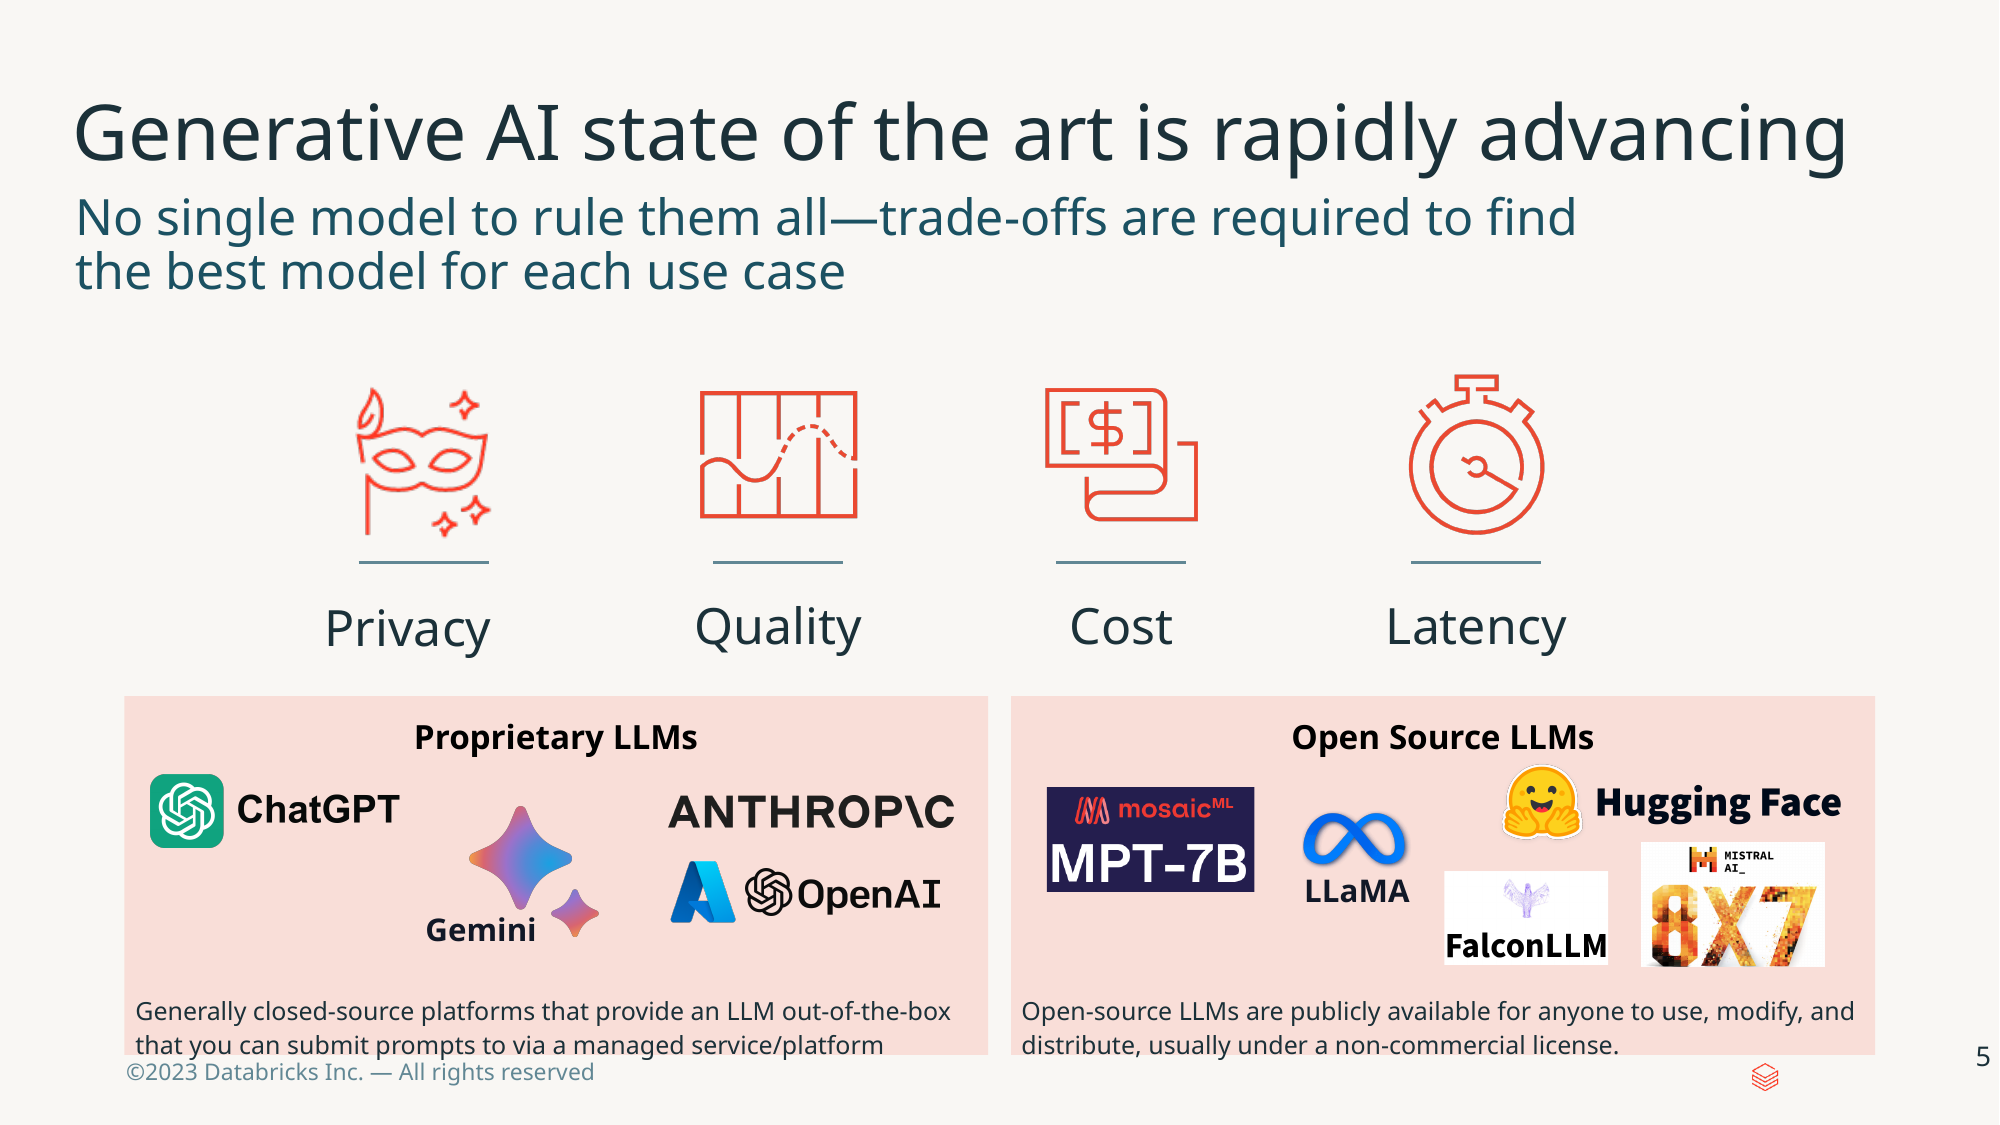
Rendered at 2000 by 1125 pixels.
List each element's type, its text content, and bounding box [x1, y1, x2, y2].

picture [1749, 1068, 1781, 1093]
picture [1302, 808, 1412, 870]
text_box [667, 858, 940, 926]
picture [1485, 752, 1862, 968]
picture [668, 795, 955, 828]
subtitle Open-source LLMs are publicly available for anyone to use, modify, and distribute, usually under a non-commercial license. [1021, 982, 1889, 1068]
picture [331, 370, 516, 555]
text_box Quality [613, 585, 944, 655]
text_box Open Source LLMs [1011, 696, 1876, 1055]
picture [468, 806, 600, 937]
picture [1444, 870, 1609, 965]
title Generative AI state of the art is rapidly advancing [72, 87, 1937, 184]
text_box LLaMA [1275, 852, 1439, 928]
picture [1046, 786, 1255, 892]
picture [678, 354, 879, 555]
slide_number ‹#› [1871, 1038, 1992, 1125]
text_box Privacy [183, 587, 634, 657]
text_box Proprietary LLMs [124, 696, 989, 1055]
list Generally closed-source platforms that provide an LLM out-of-the-box that you can submit prompts to via a managed service/platform [135, 982, 1003, 1068]
text_box Cost [956, 585, 1287, 655]
picture [1021, 354, 1222, 555]
text_box Latency [1311, 585, 1642, 655]
picture [1375, 354, 1577, 555]
text_box Gemini [399, 891, 564, 967]
picture [150, 774, 400, 849]
subtitle No single model to rule them all—trade-offs are required to find the best model for each use case [75, 192, 1824, 289]
